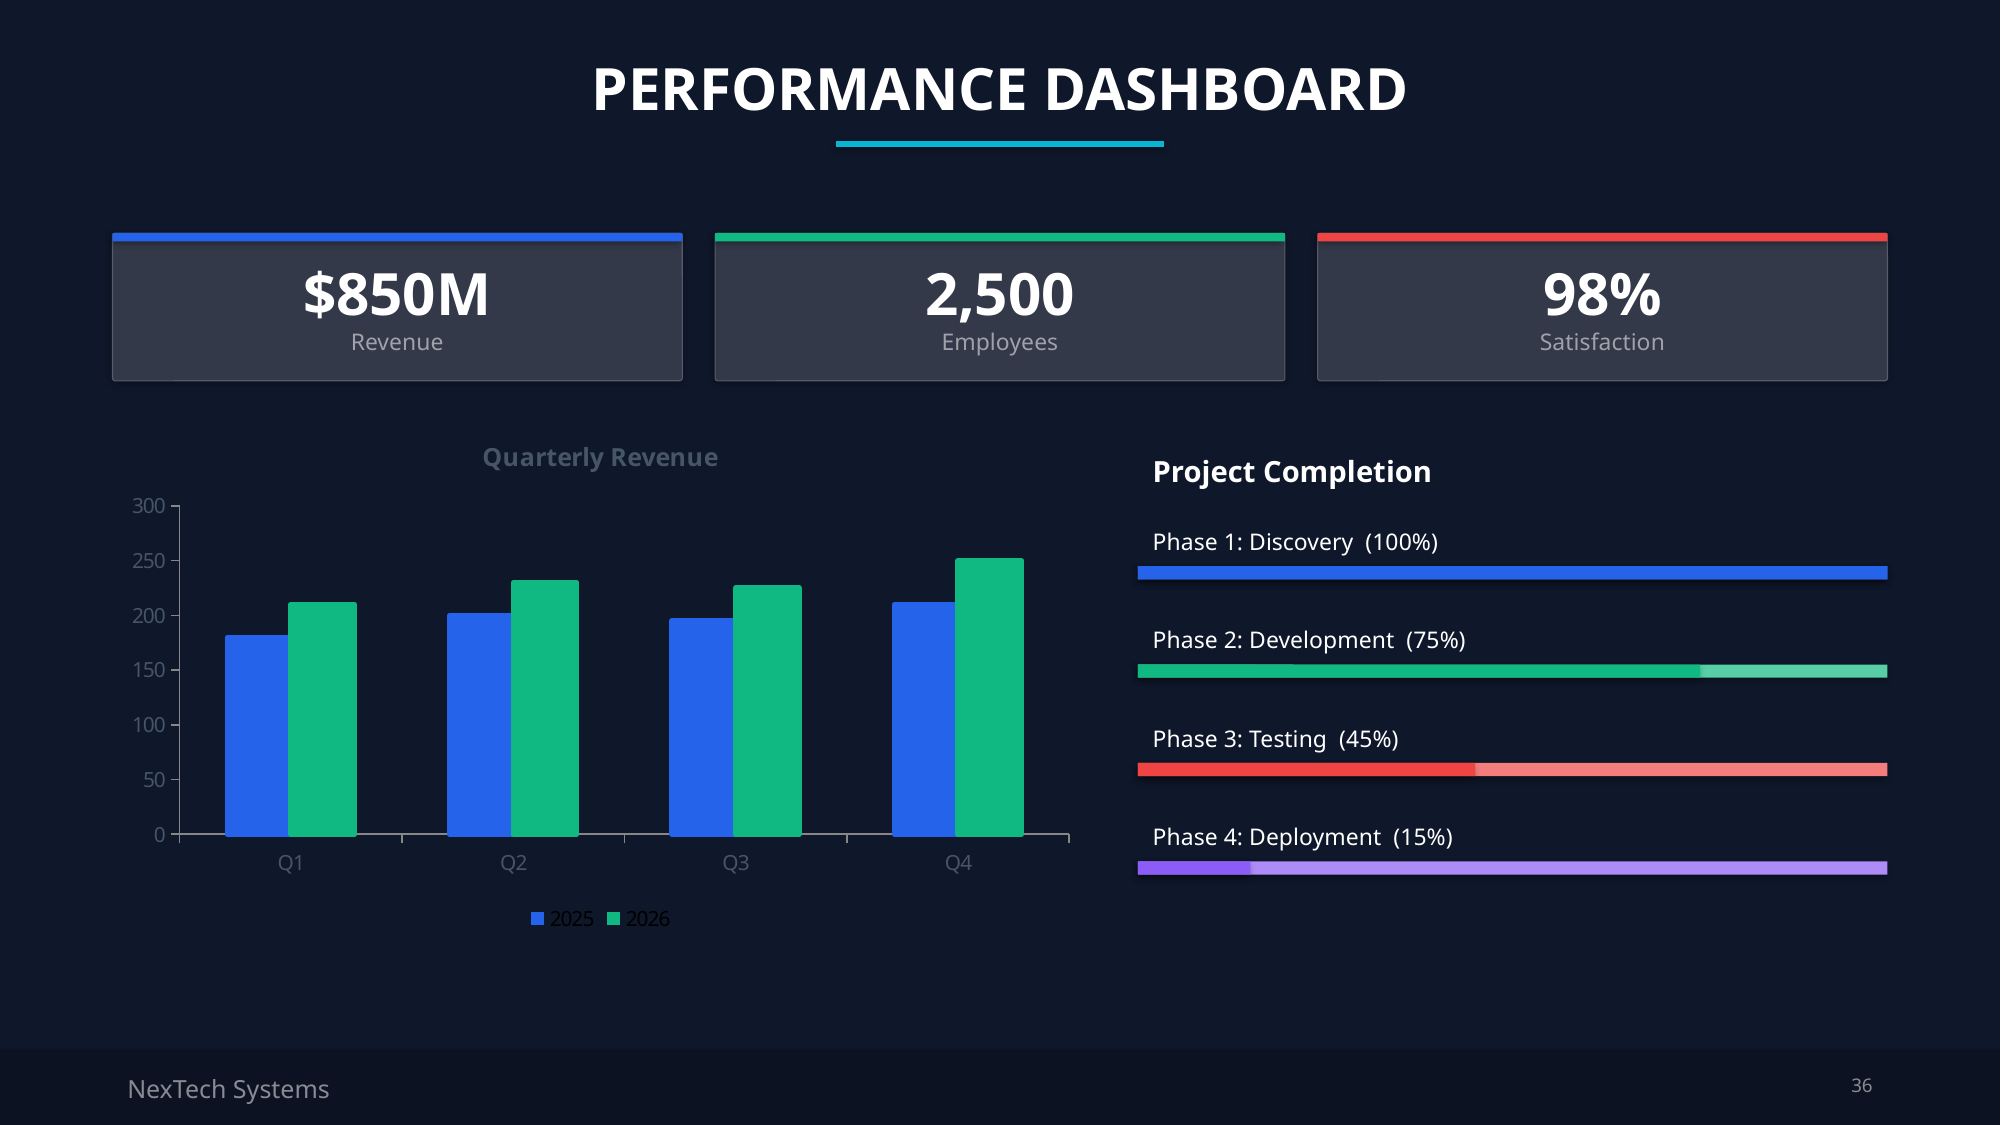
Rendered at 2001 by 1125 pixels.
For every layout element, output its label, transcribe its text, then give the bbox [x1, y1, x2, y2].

text_box [1316, 248, 1889, 382]
text_box [111, 248, 684, 382]
text_box PERFORMANCE DASHBOARD [112, 45, 1888, 130]
text_box Project Completion [1137, 446, 1888, 497]
text_box Phase 3: Testing (45%) [1137, 717, 1888, 760]
text_box NexTech Systems [112, 1066, 605, 1112]
text_box Phase 1: Discovery (100%) [1137, 520, 1888, 563]
text_box [1137, 663, 1701, 679]
text_box [1251, 860, 1889, 876]
text_box [1137, 565, 1889, 581]
text_box [0, 1049, 2000, 1125]
text_box [714, 248, 1286, 382]
text_box [0, 0, 2000, 1049]
text_box [112, 232, 683, 242]
text_box [1317, 232, 1888, 242]
text_box Revenue [120, 320, 675, 363]
text_box [1701, 663, 1889, 679]
text_box Phase 2: Development (75%) [1137, 618, 1888, 661]
text_box Satisfaction [1325, 320, 1880, 363]
text_box 36 [1821, 1066, 1888, 1104]
text_box Phase 4: Deployment (15%) [1137, 815, 1888, 858]
text_box [1137, 860, 1252, 876]
text_box Employees [723, 320, 1277, 363]
chart [112, 413, 1089, 939]
text_box 2,500 [723, 249, 1277, 320]
text_box $850M [120, 249, 675, 320]
text_box [1476, 762, 1889, 777]
text_box [1137, 762, 1477, 777]
text_box [714, 232, 1286, 242]
text_box 98% [1325, 249, 1880, 320]
